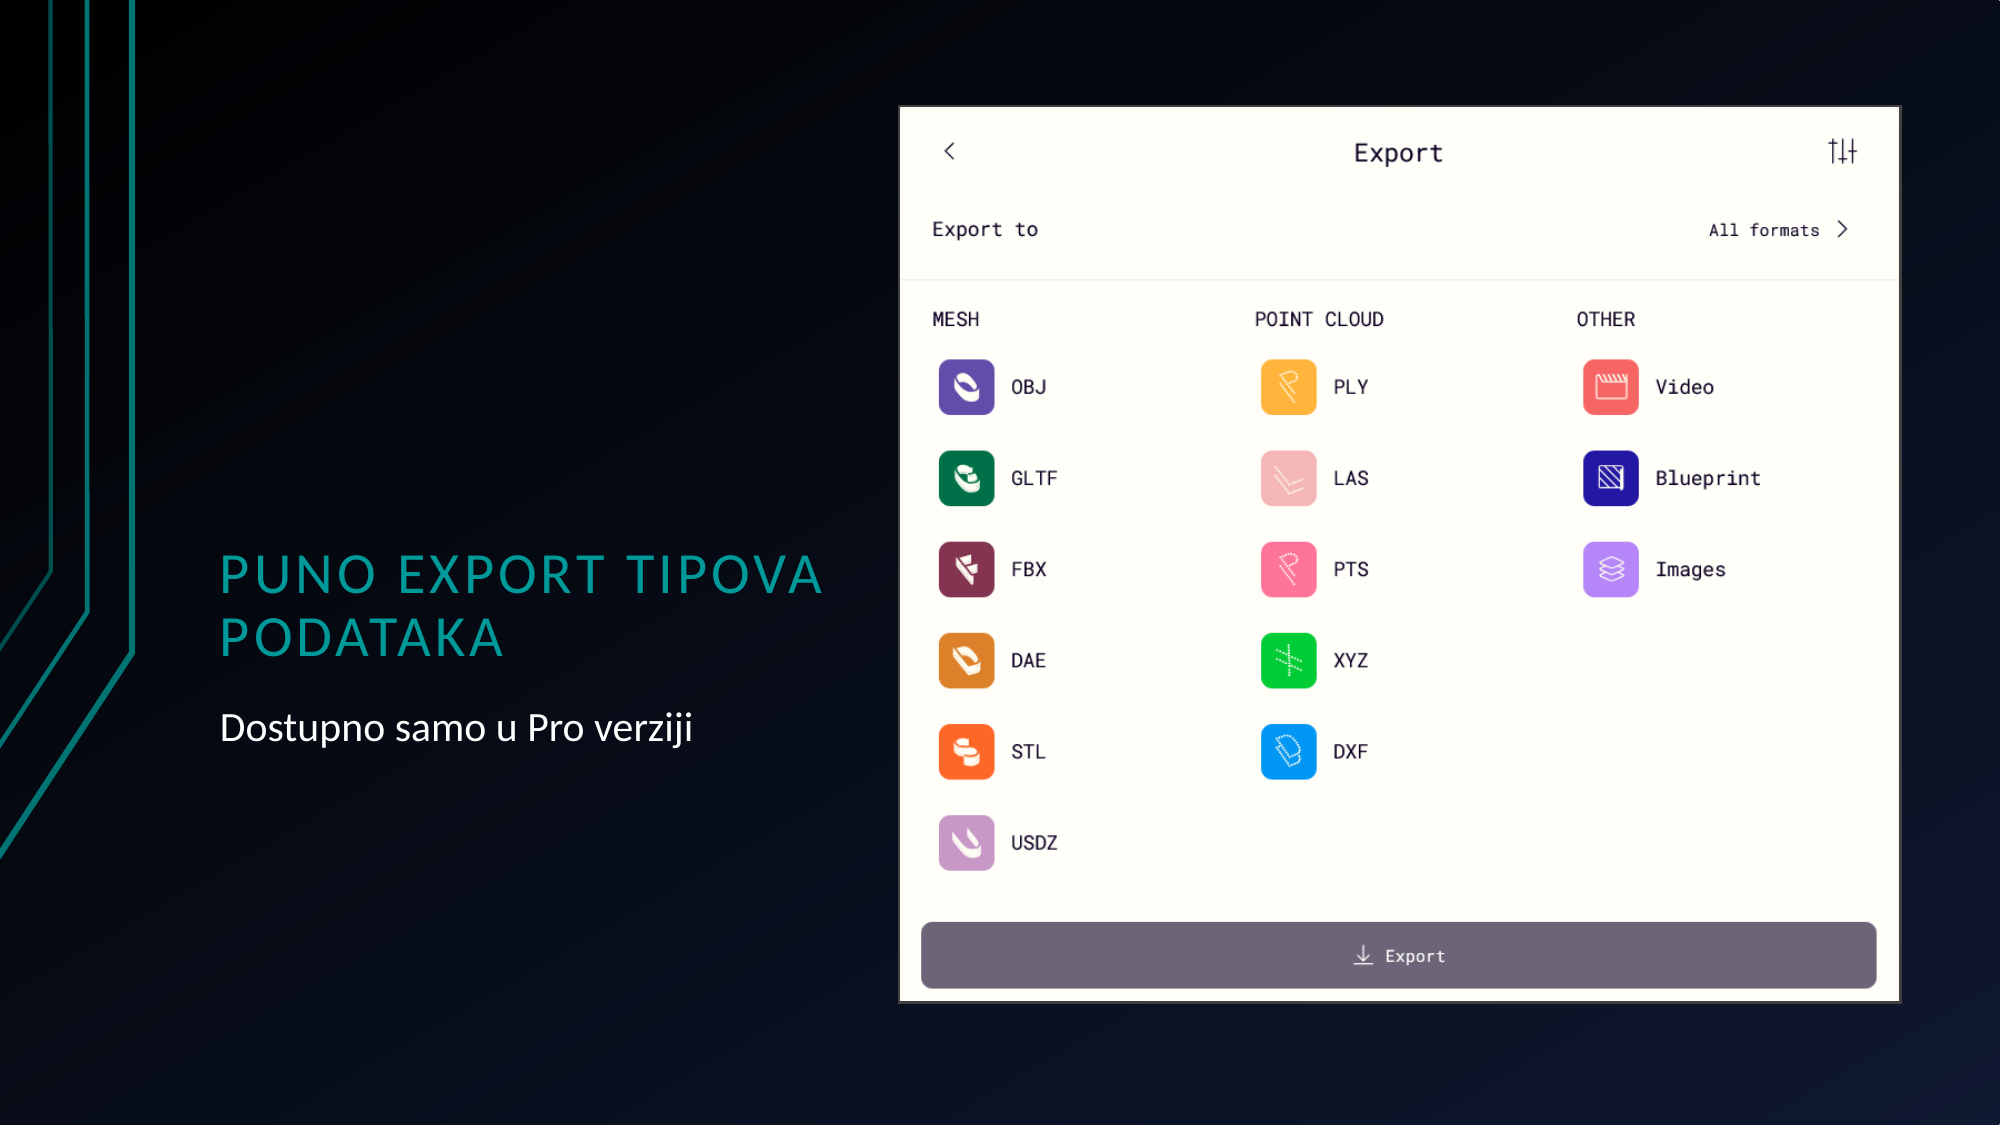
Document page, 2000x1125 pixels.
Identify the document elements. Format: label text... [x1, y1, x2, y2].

picture [899, 106, 1900, 1002]
title Puno Export tipova podataka [199, 279, 867, 680]
list Dostupno samo u Pro verziji [199, 695, 867, 1013]
